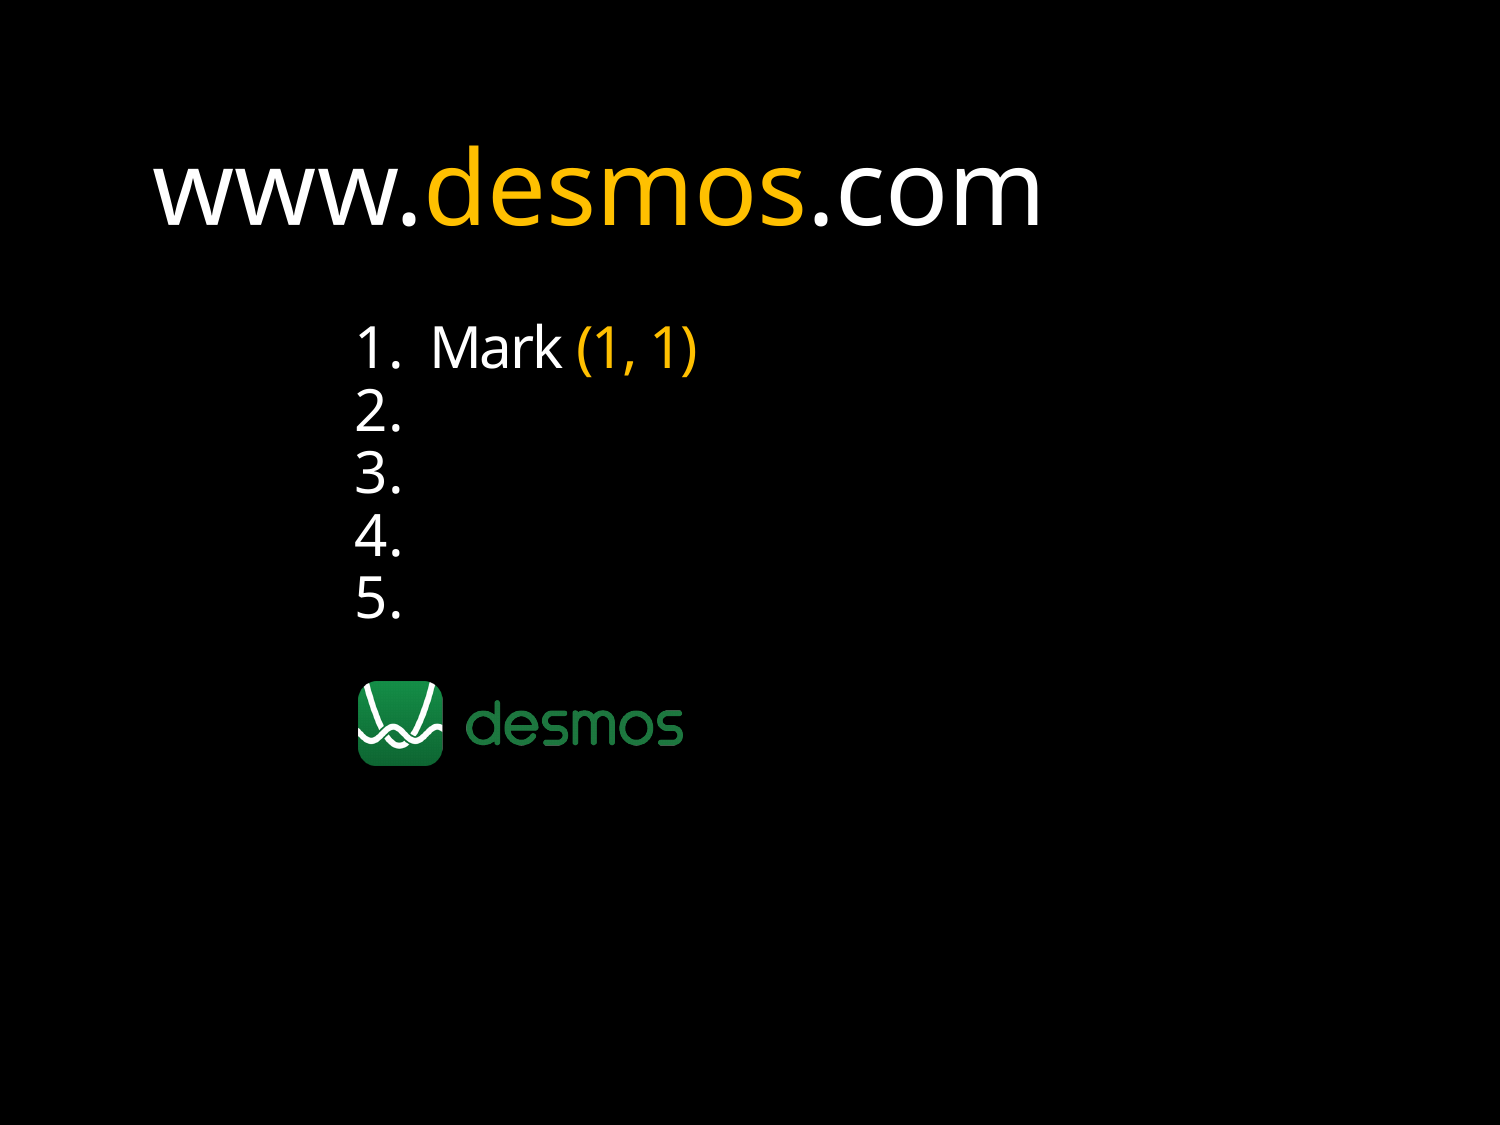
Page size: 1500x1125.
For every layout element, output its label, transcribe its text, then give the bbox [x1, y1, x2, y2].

picture [358, 681, 683, 766]
title www.desmos.com [125, 113, 1074, 270]
